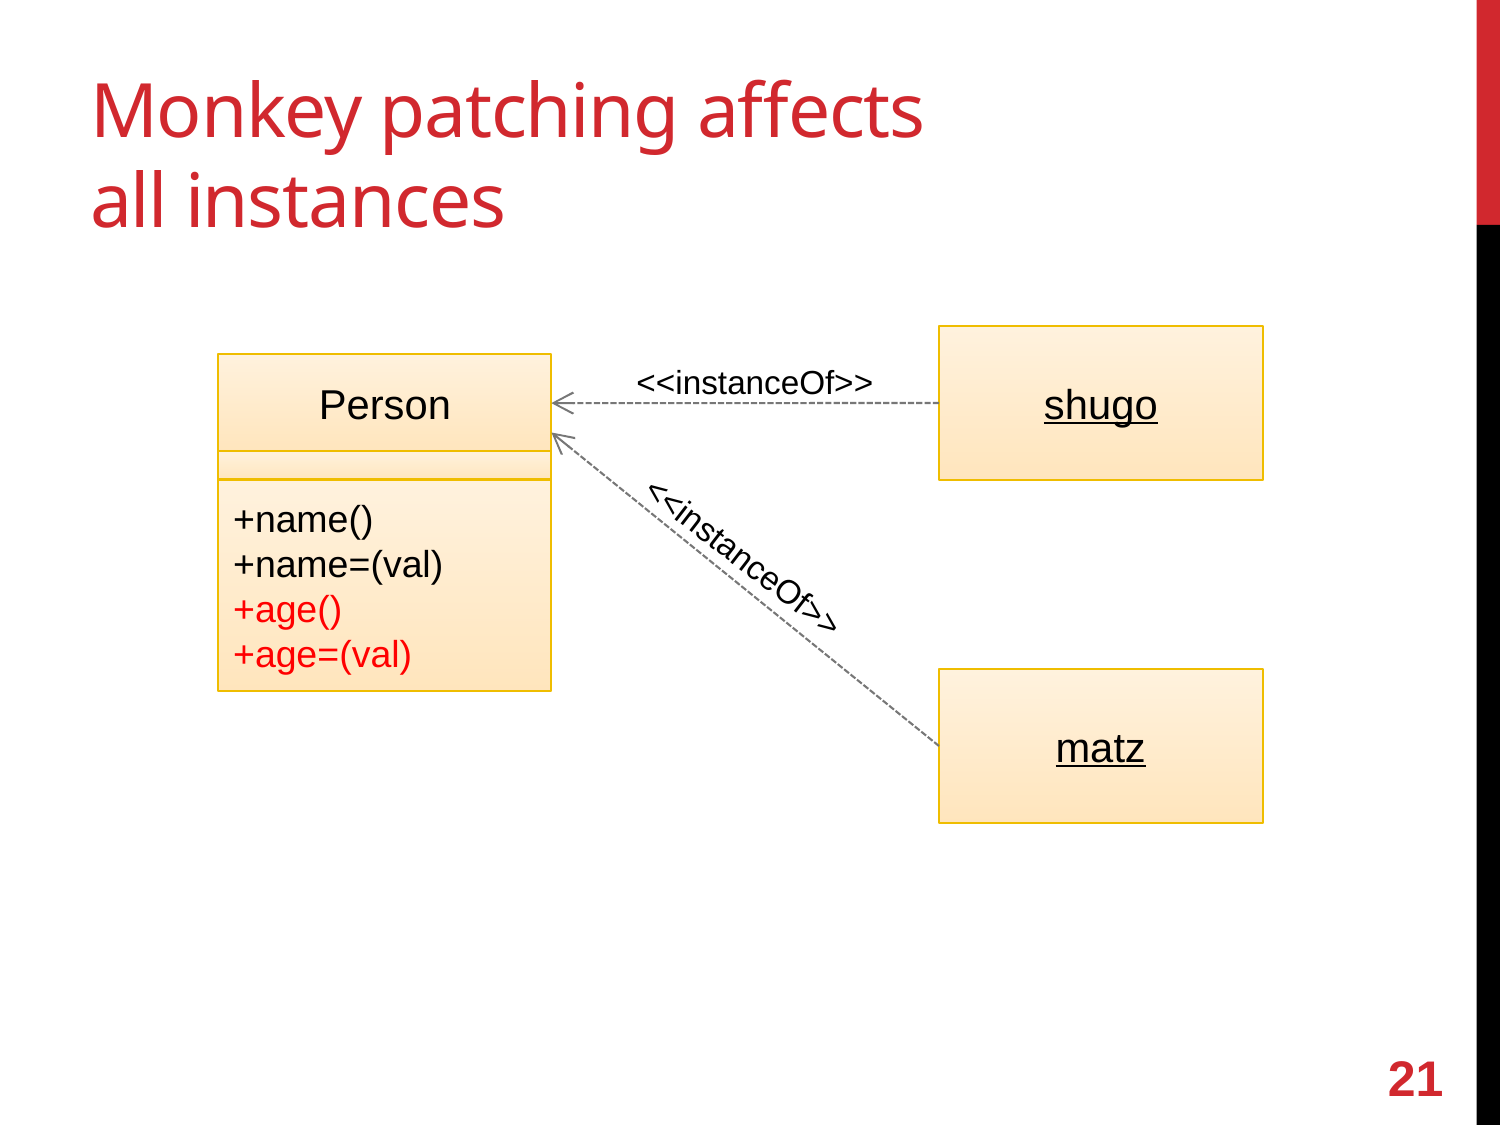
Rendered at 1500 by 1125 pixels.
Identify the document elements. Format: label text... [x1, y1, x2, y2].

title Monkey patching affects all instances [75, 25, 1025, 250]
text_box <<instanceOf>> [621, 353, 889, 397]
text_box matz [938, 668, 1264, 824]
text_box +name() +name=(val) +age() +age=(val) [217, 478, 549, 692]
slide_number 20 [1372, 1045, 1500, 1106]
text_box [550, 432, 940, 747]
text_box shugo [938, 325, 1264, 481]
text_box [217, 450, 549, 478]
text_box Person [217, 353, 552, 450]
